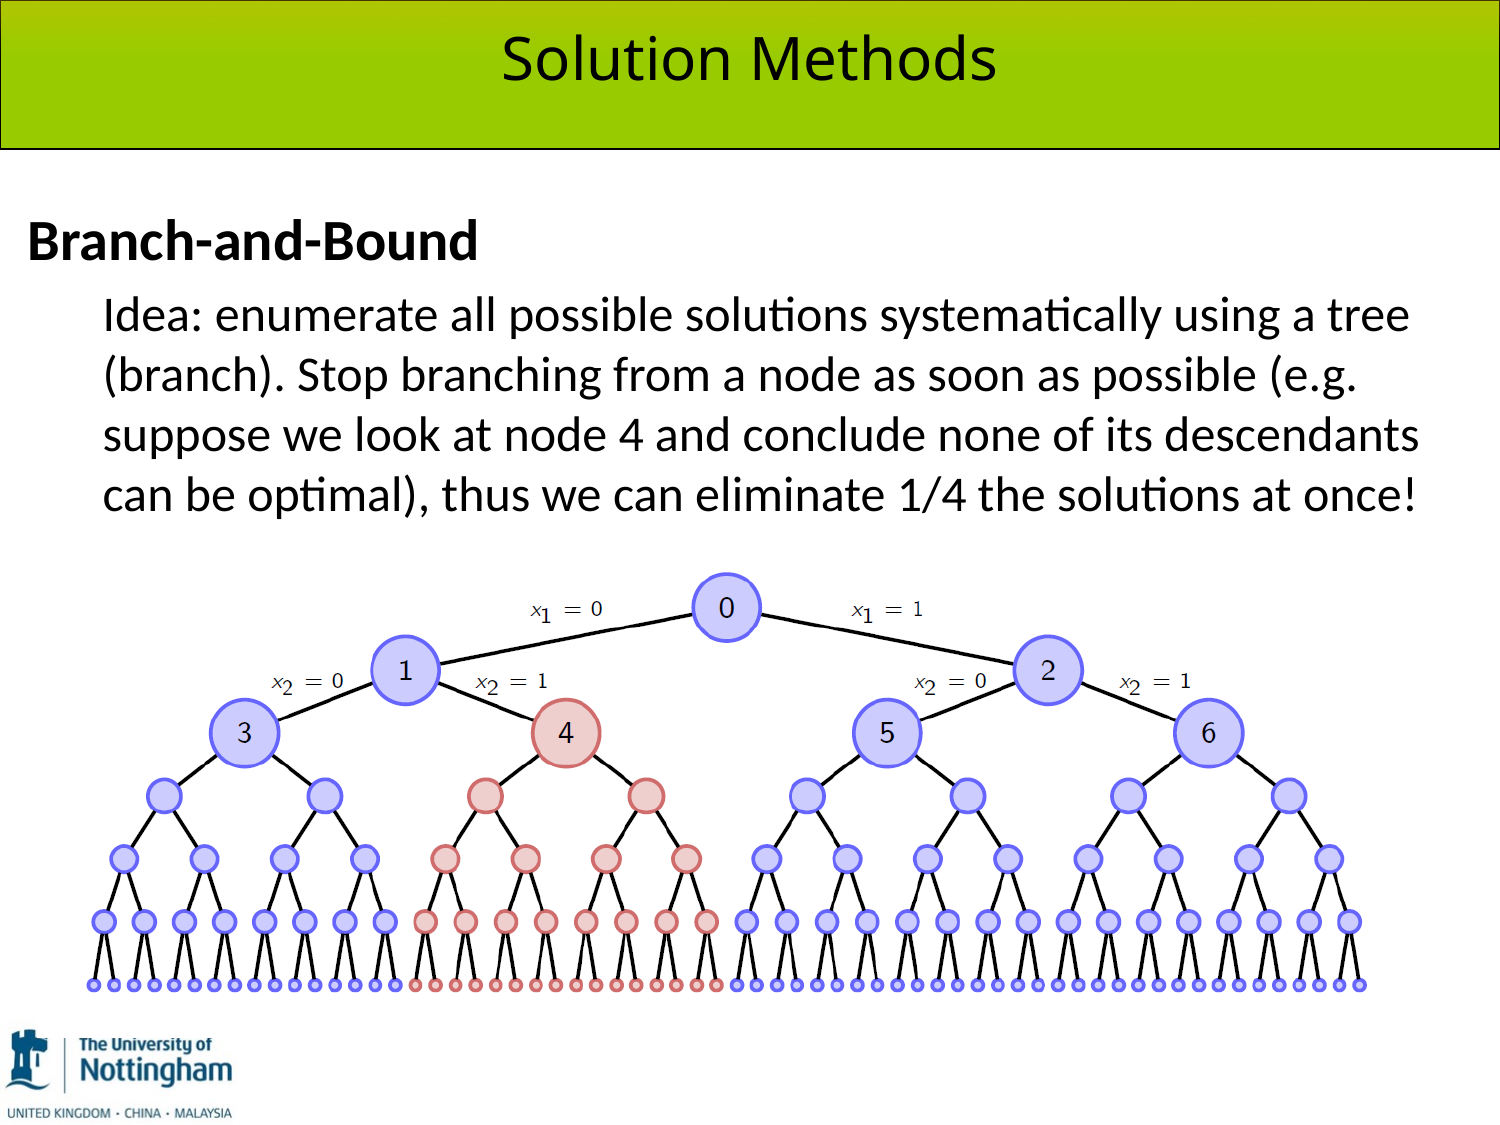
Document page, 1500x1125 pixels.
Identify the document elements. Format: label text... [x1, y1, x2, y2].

list Branch-and-Bound Idea: enumerate all possible solutions systematically using a tree (branch). Stop branching from a node as soon as possible (e.g. suppose we look at node 4 and conclude none of its descendants can be optimal), thus we can eliminate 1/4 the solutions at once! [12, 112, 1488, 1038]
picture [0, 0, 1500, 213]
picture [0, 536, 1464, 1125]
title Solution Methods [12, 12, 1488, 100]
